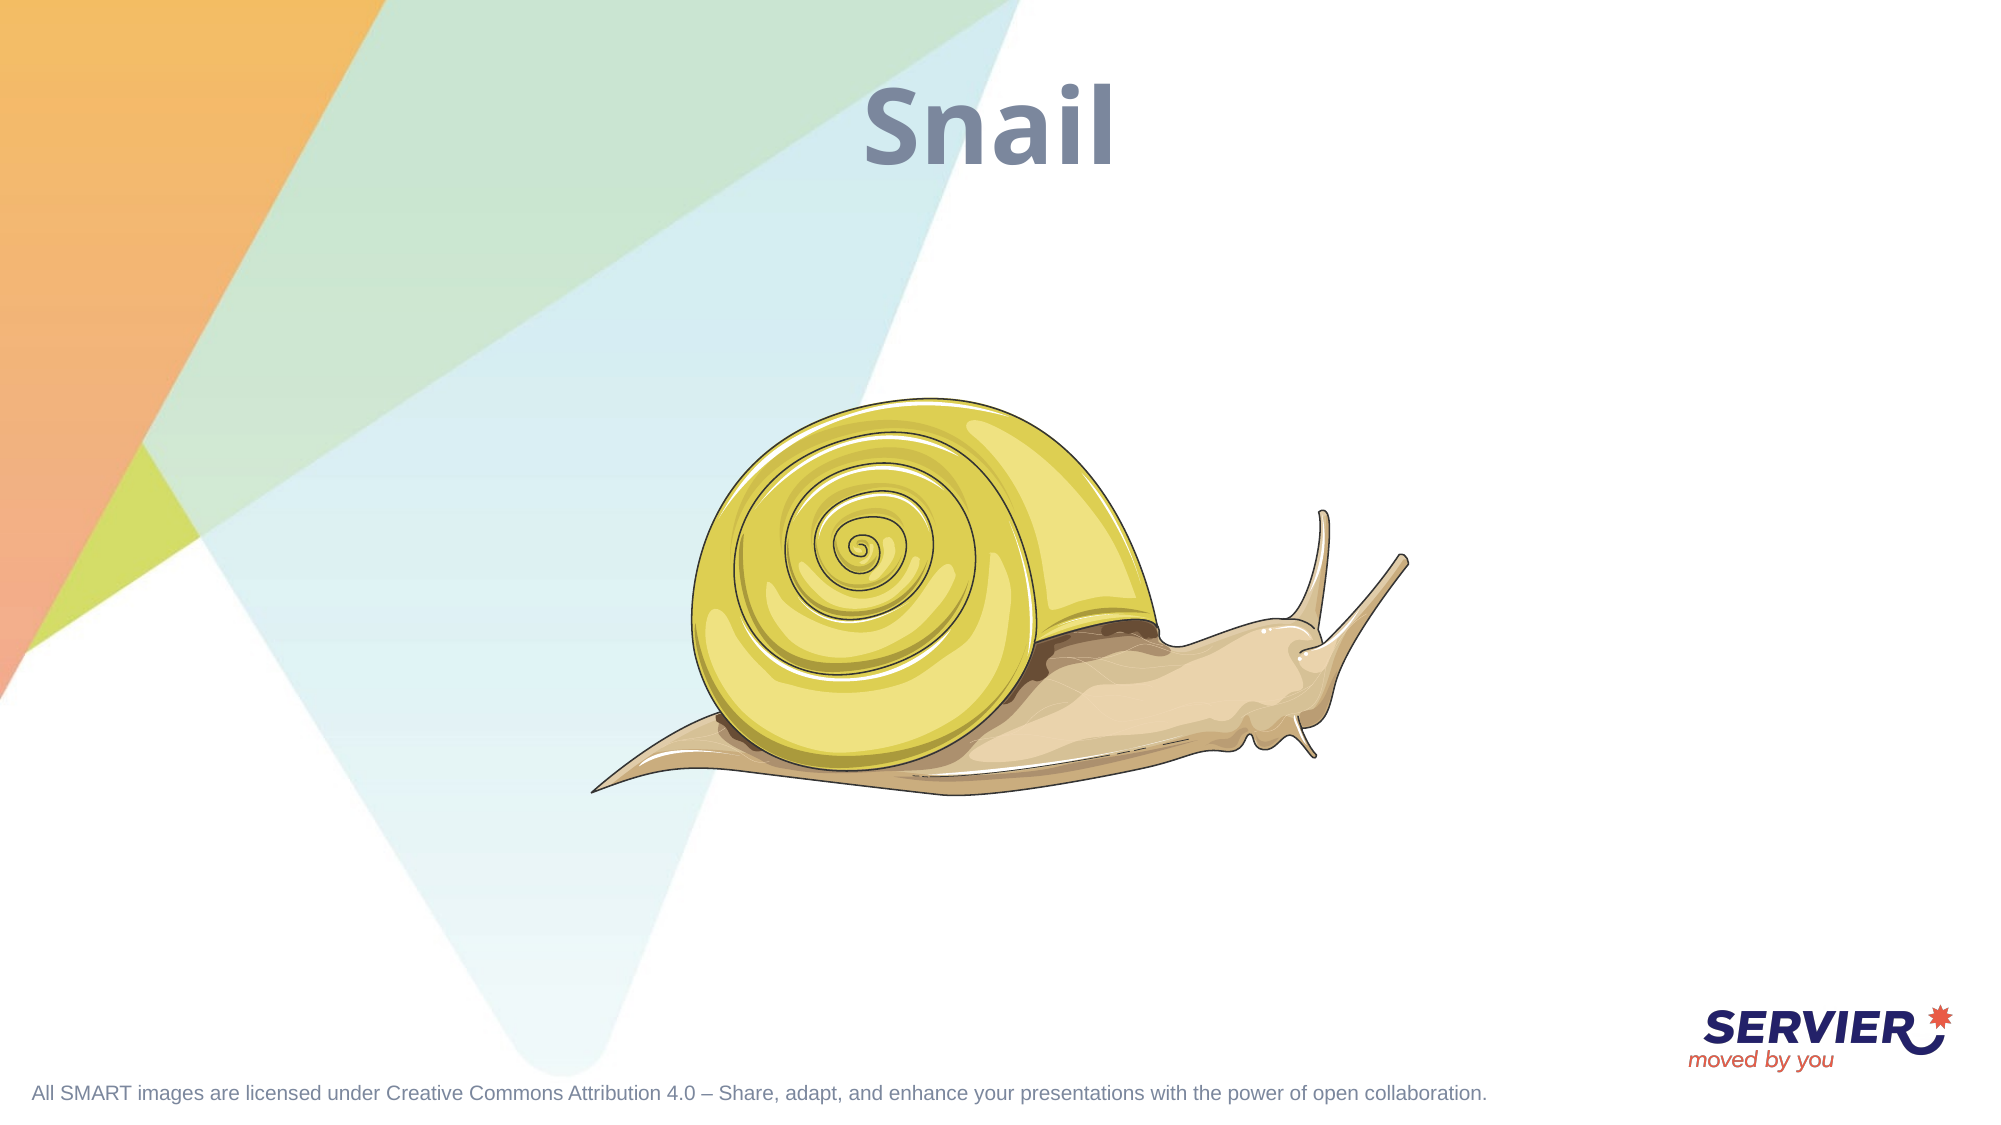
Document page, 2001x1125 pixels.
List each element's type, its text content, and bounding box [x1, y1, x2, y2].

picture [0, 0, 2001, 1125]
title Snail [55, 12, 1927, 232]
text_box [590, 362, 1409, 801]
